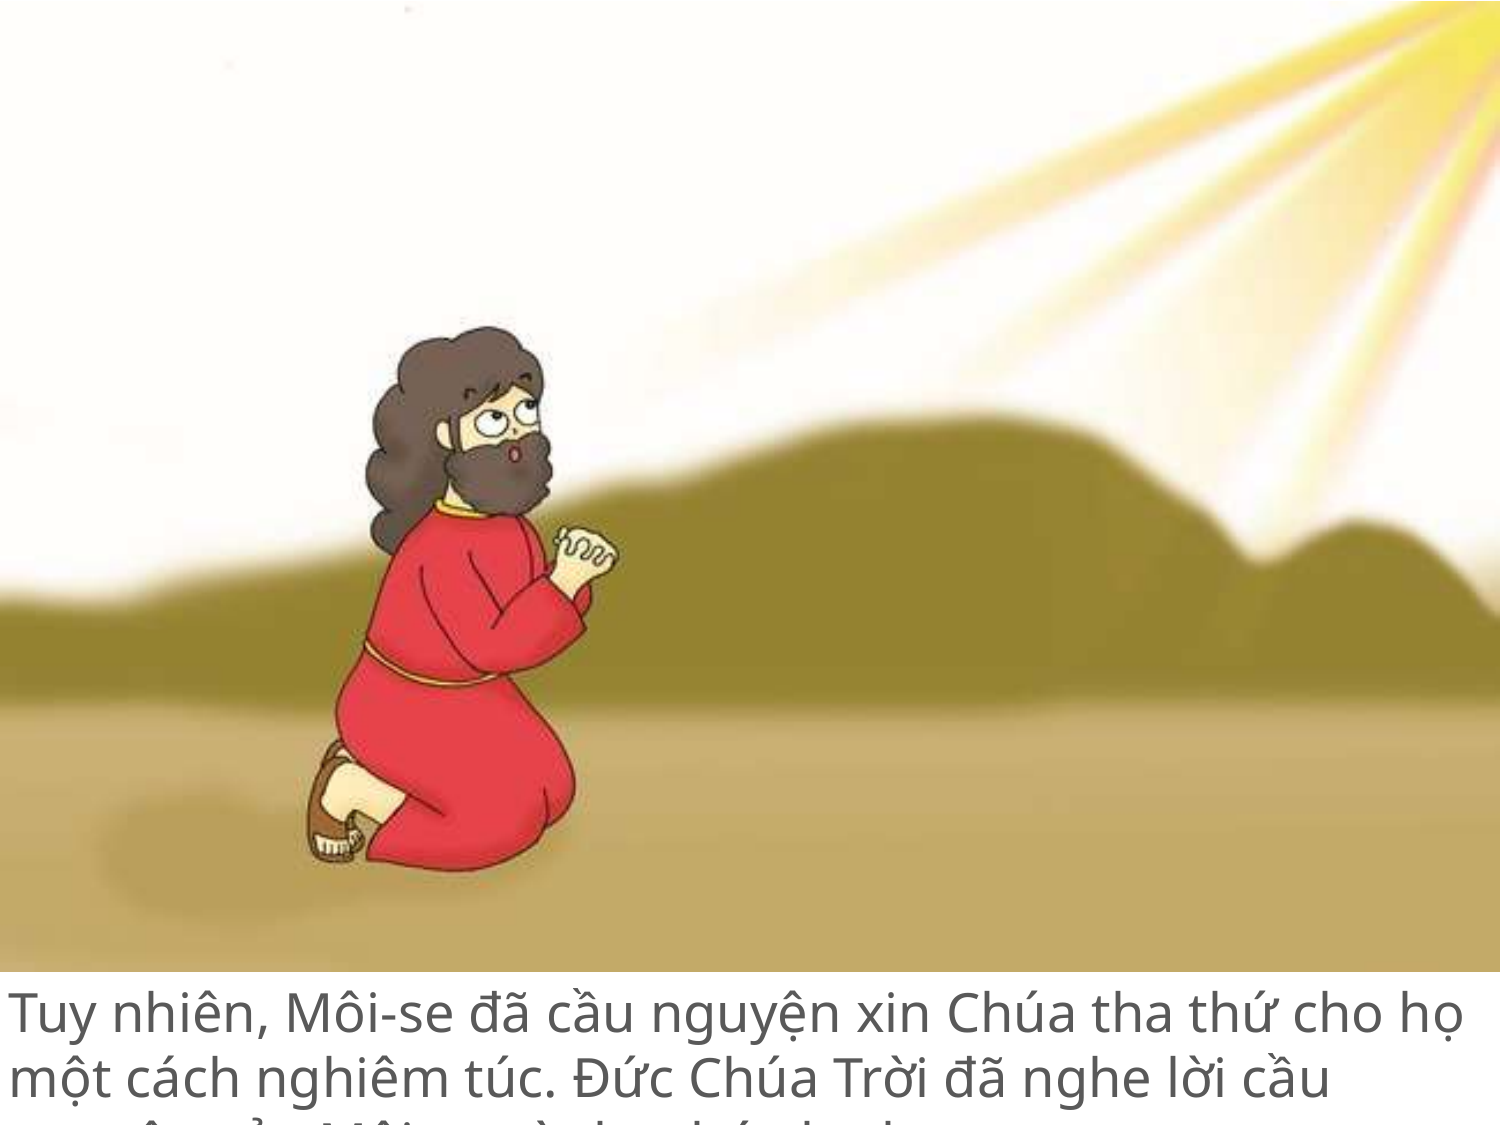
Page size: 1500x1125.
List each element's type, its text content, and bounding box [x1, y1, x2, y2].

text_box Tuy nhiên, Môi-se đã cầu nguyện xin Chúa tha thứ cho họ một cách nghiêm túc. Đức Chúa Trời đã nghe lời cầu nguyện của Môi-se và tha thứ cho họ. [0, 979, 1500, 1125]
picture [0, 0, 1500, 972]
